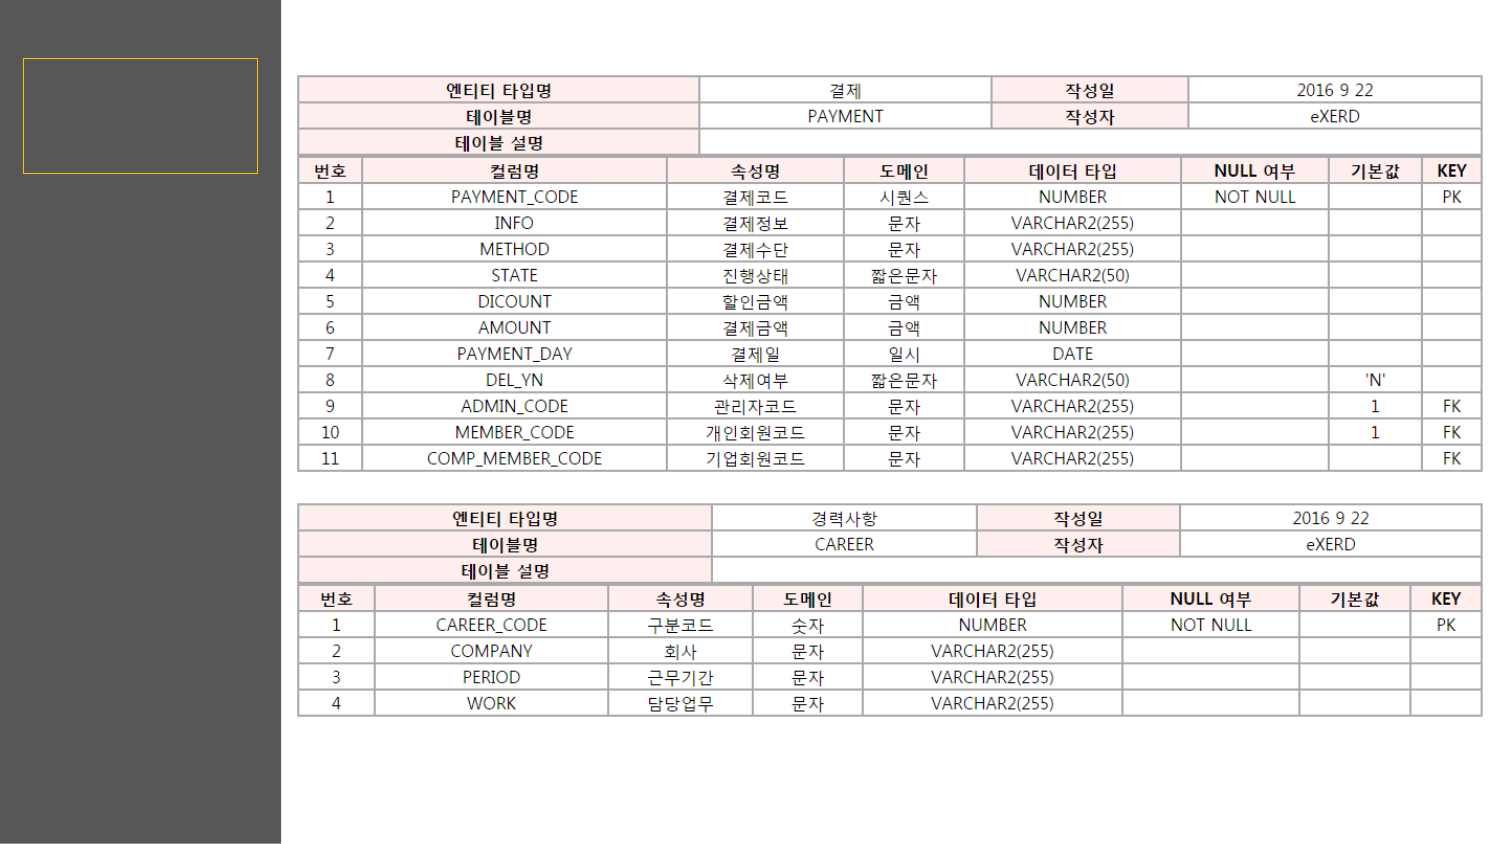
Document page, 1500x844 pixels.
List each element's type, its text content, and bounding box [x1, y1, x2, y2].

text_box 4-2 DB 모델링 [23, 58, 258, 174]
picture [292, 70, 1489, 722]
text_box [0, 0, 283, 844]
